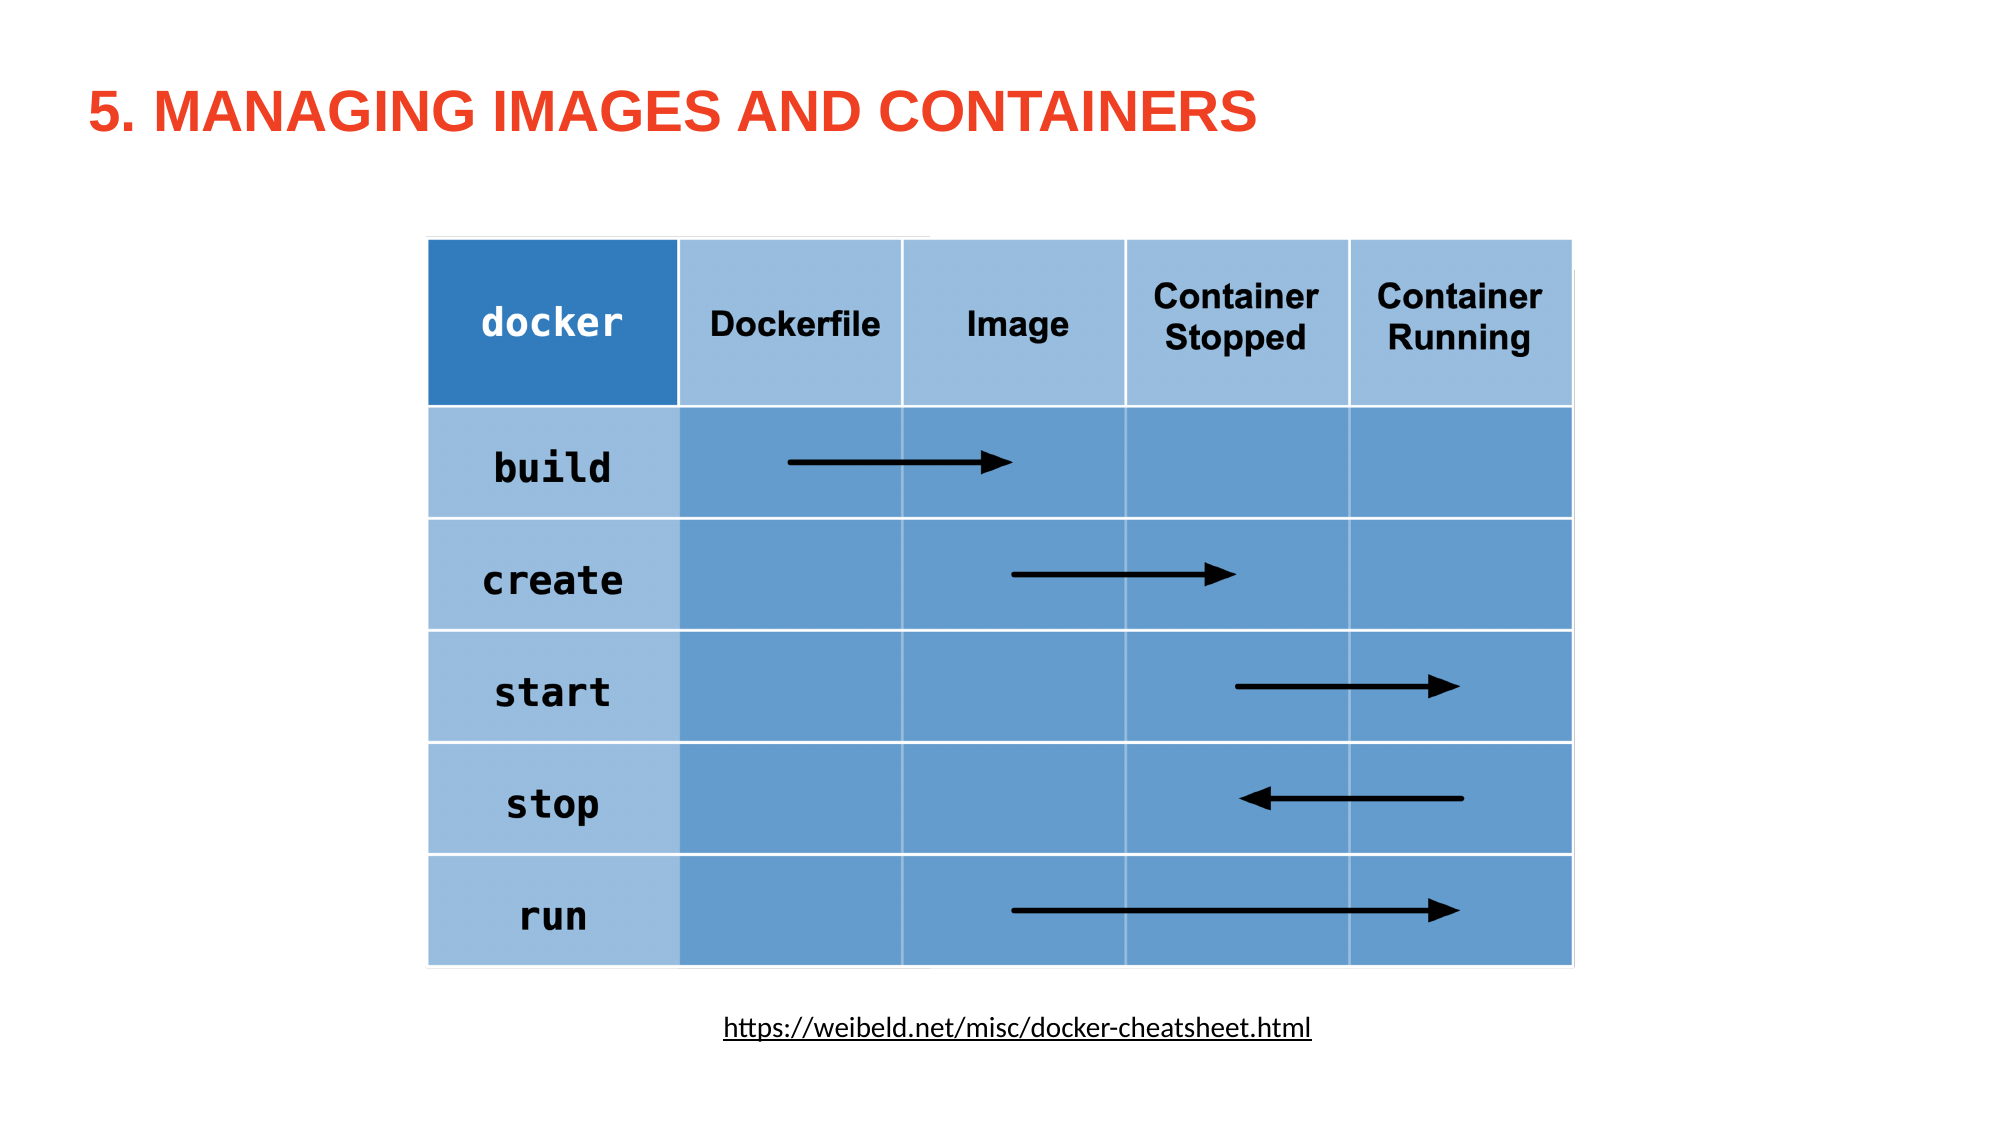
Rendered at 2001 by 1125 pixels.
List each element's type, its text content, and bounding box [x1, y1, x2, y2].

text_box https://weibeld.net/misc/docker-cheatsheet.html [515, 1001, 1520, 1051]
picture [425, 235, 1575, 969]
title 5. Managing Images and Containers [88, 88, 1911, 183]
